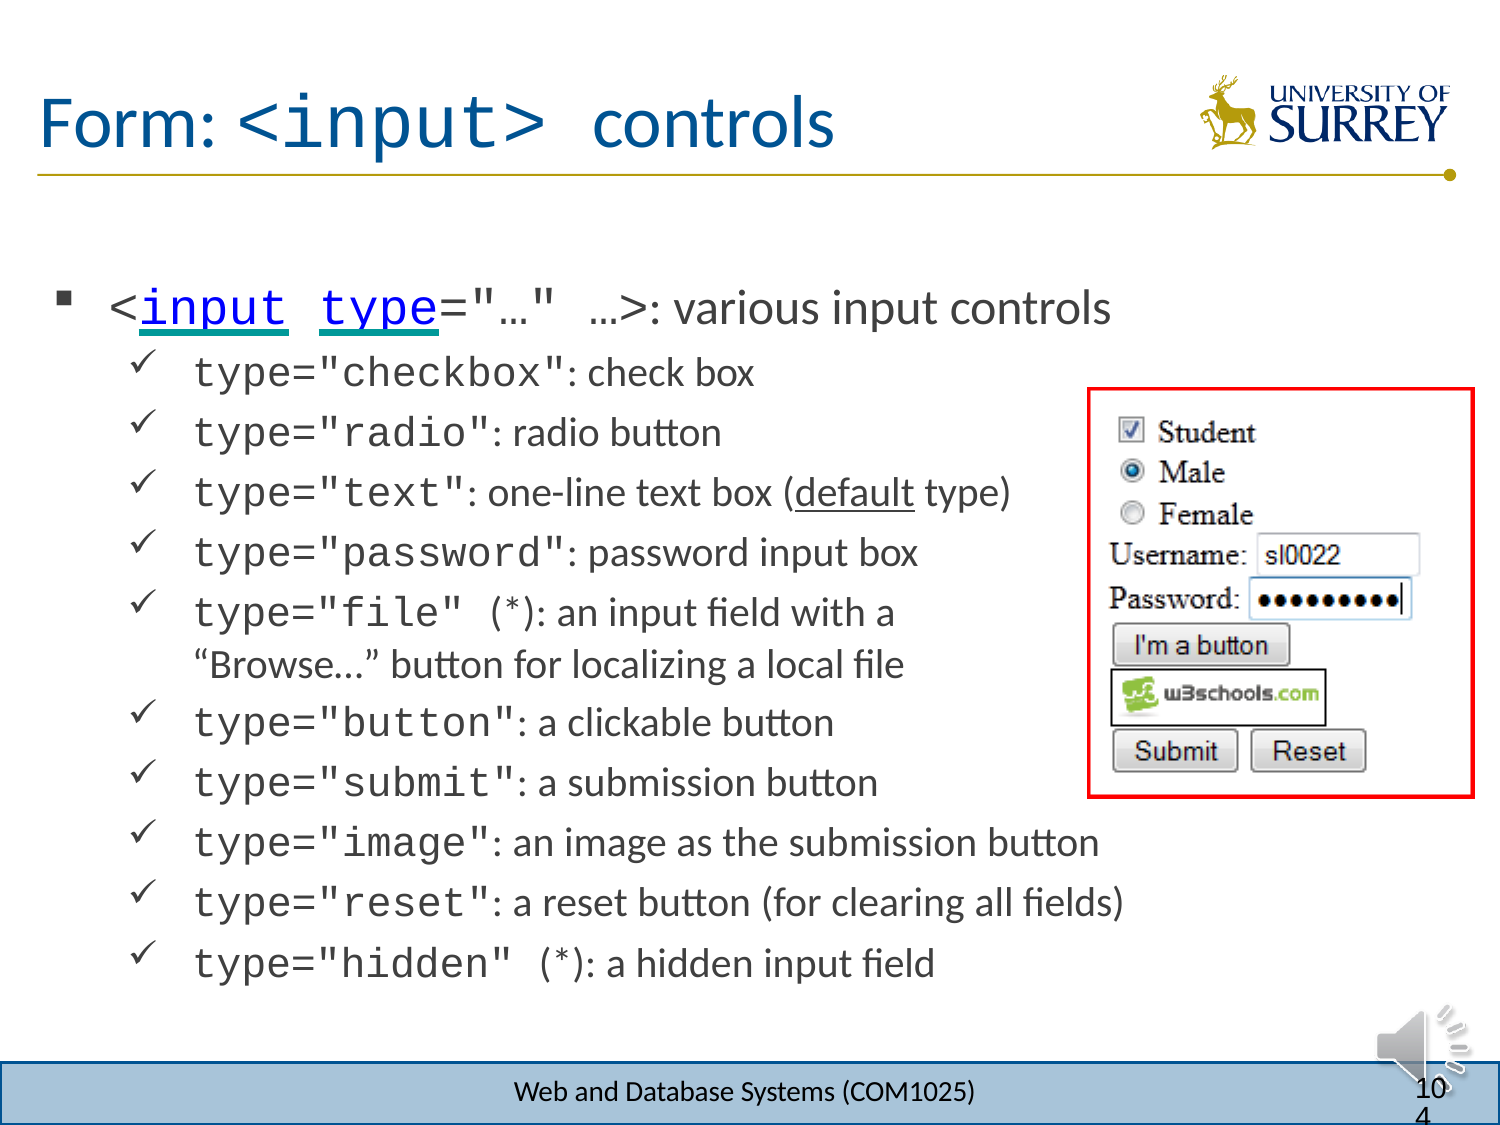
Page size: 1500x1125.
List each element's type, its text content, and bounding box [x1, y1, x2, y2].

picture [1374, 999, 1476, 1101]
text_box <input type="…" …>: various input controls type="checkbox": check box type="radio": radio button type="text": one-line text box (default type) type="password": password input box type="file" (*): an input field with a “Browse…” button for localizing a local file type="button": a clickable button type="submit": a submission button type="image": an image as the submission button type="reset": a reset button (for clearing all fields) type="hidden" (*): a hidden input field [50, 259, 1132, 986]
picture [1087, 387, 1476, 800]
picture [1200, 75, 1450, 150]
slide_number 104 [1408, 1109, 1456, 1125]
footer Web and Database Systems (COM1025) [511, 1077, 985, 1125]
title Form: <input> controls [37, 70, 1184, 261]
